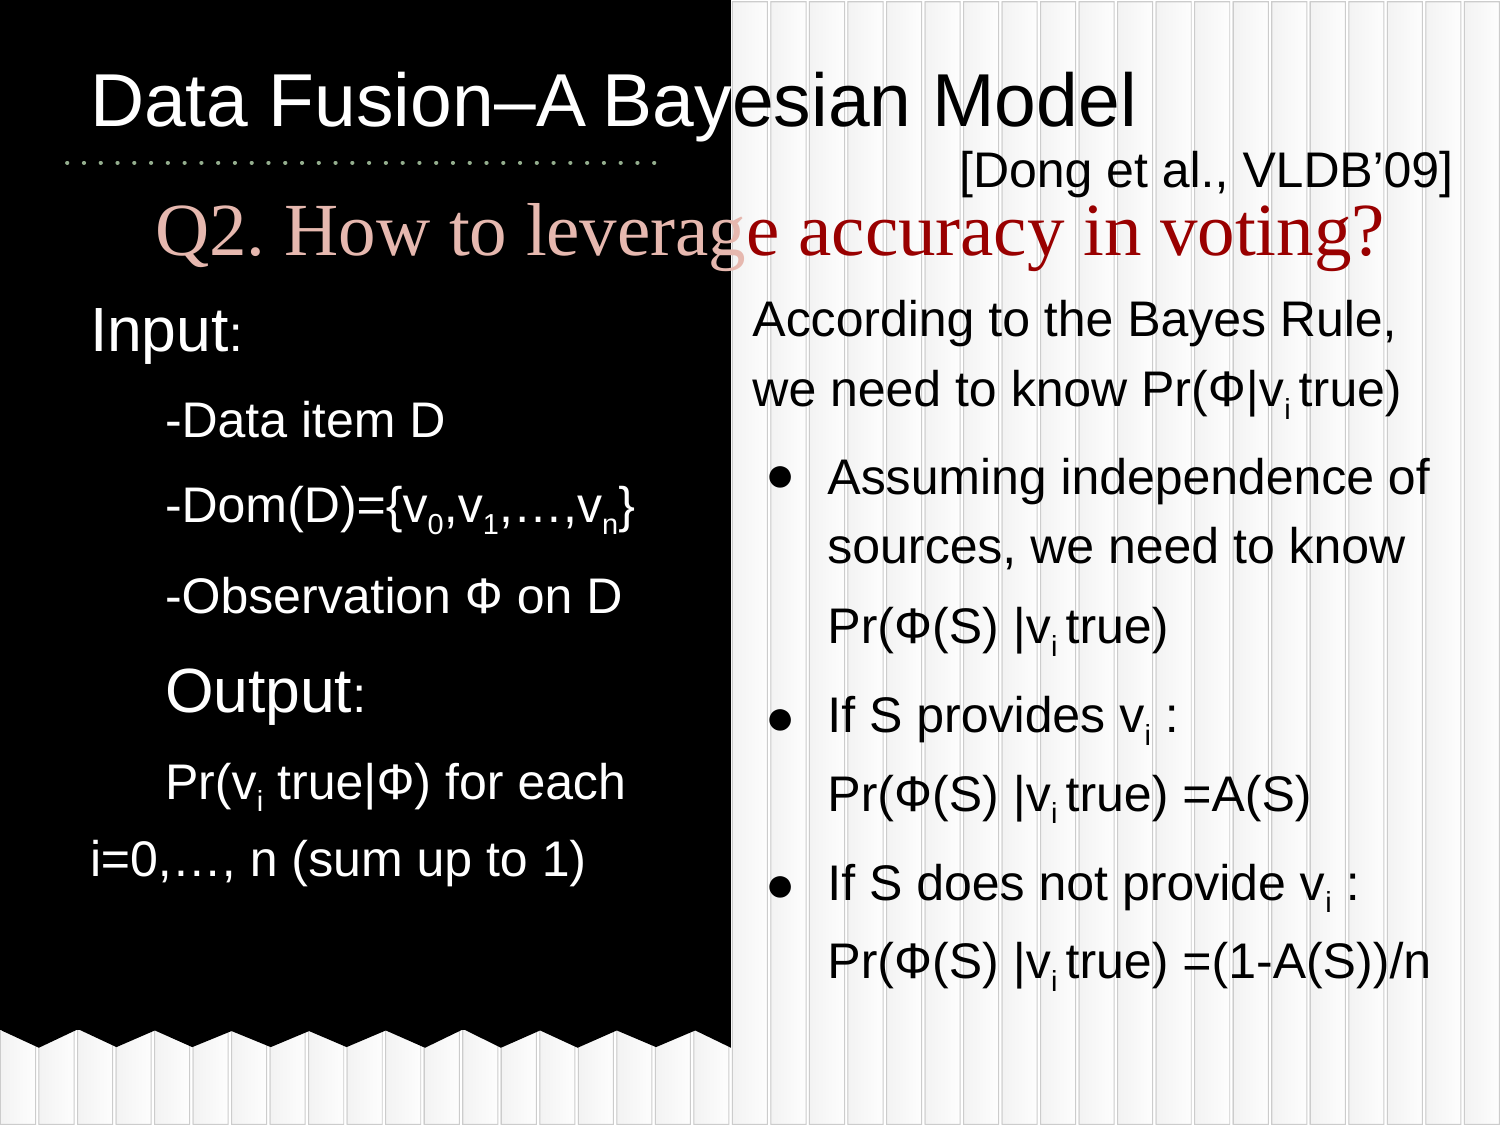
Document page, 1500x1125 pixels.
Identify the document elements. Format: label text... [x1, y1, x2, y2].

list Input: -Data item D -Dom(D)={v0,v1,…,vn} -Observation Ф on D Output: Pr(vi true|Ф) for each i=0,…, n (sum up to 1) [75, 262, 658, 1057]
text_box Q2. How to leverage accuracy in voting? [140, 165, 1466, 241]
title Data Fusion–A Bayesian Model [75, 2, 1446, 191]
text_box [Dong et al., VLDB’09] [944, 122, 1483, 198]
list According to the Bayes Rule, we need to know Pr(Ф|vi true) Assuming independence of sources, we need to know Pr(Ф(S) |vi true) If S provides vi : Pr(Ф(S) |vi true) =A(S) If S does not provide vi : Pr(Ф(S) |vi true) =(1-A(S))/n [737, 262, 1466, 1057]
